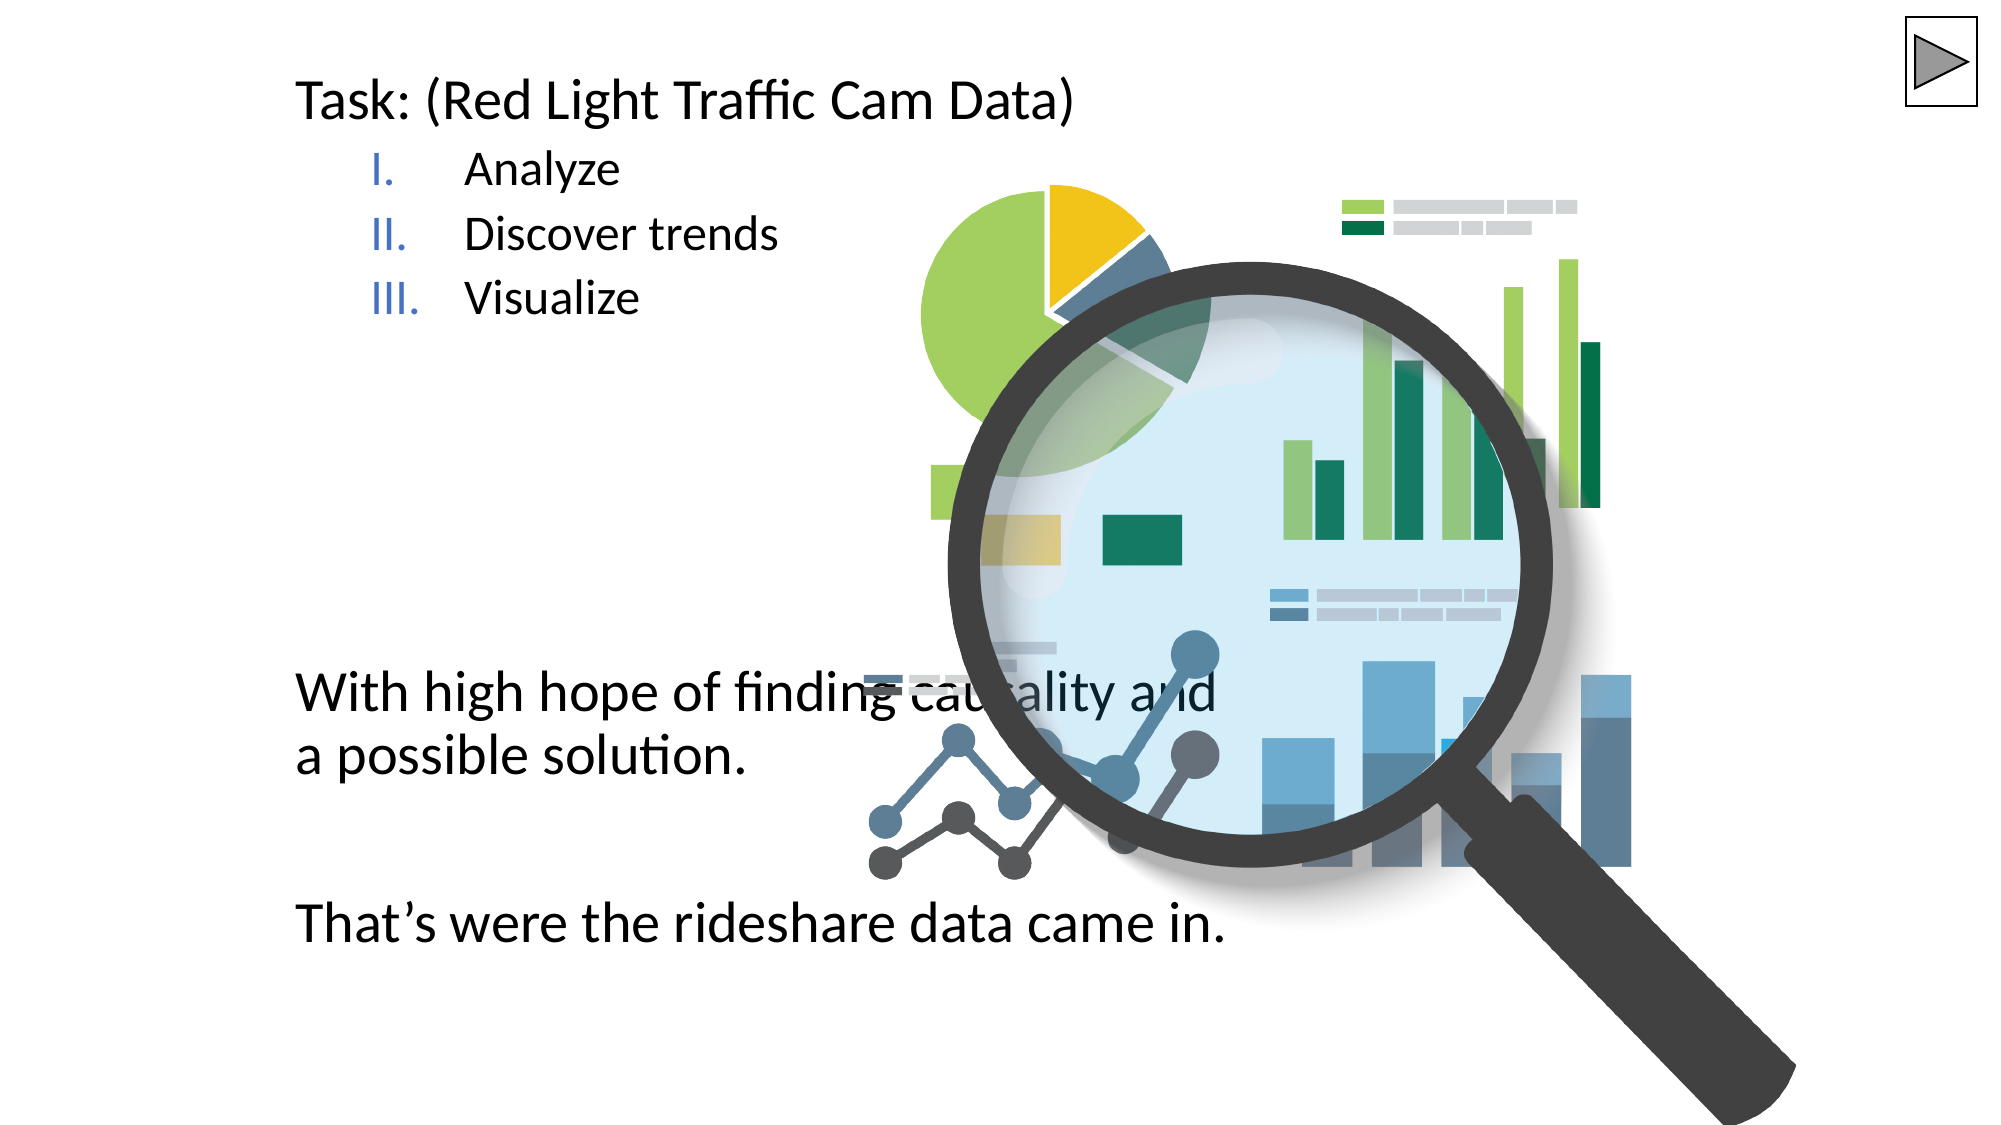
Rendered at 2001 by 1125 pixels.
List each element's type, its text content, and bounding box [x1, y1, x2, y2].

picture [796, 158, 1863, 1125]
list Task: (Red Light Traffic Cam Data) Analyze Discover trends Visualize With high hope of finding causality and a possible solution. That’s were the rideshare data came in. [280, 61, 1259, 1064]
text_box [1905, 16, 1978, 107]
